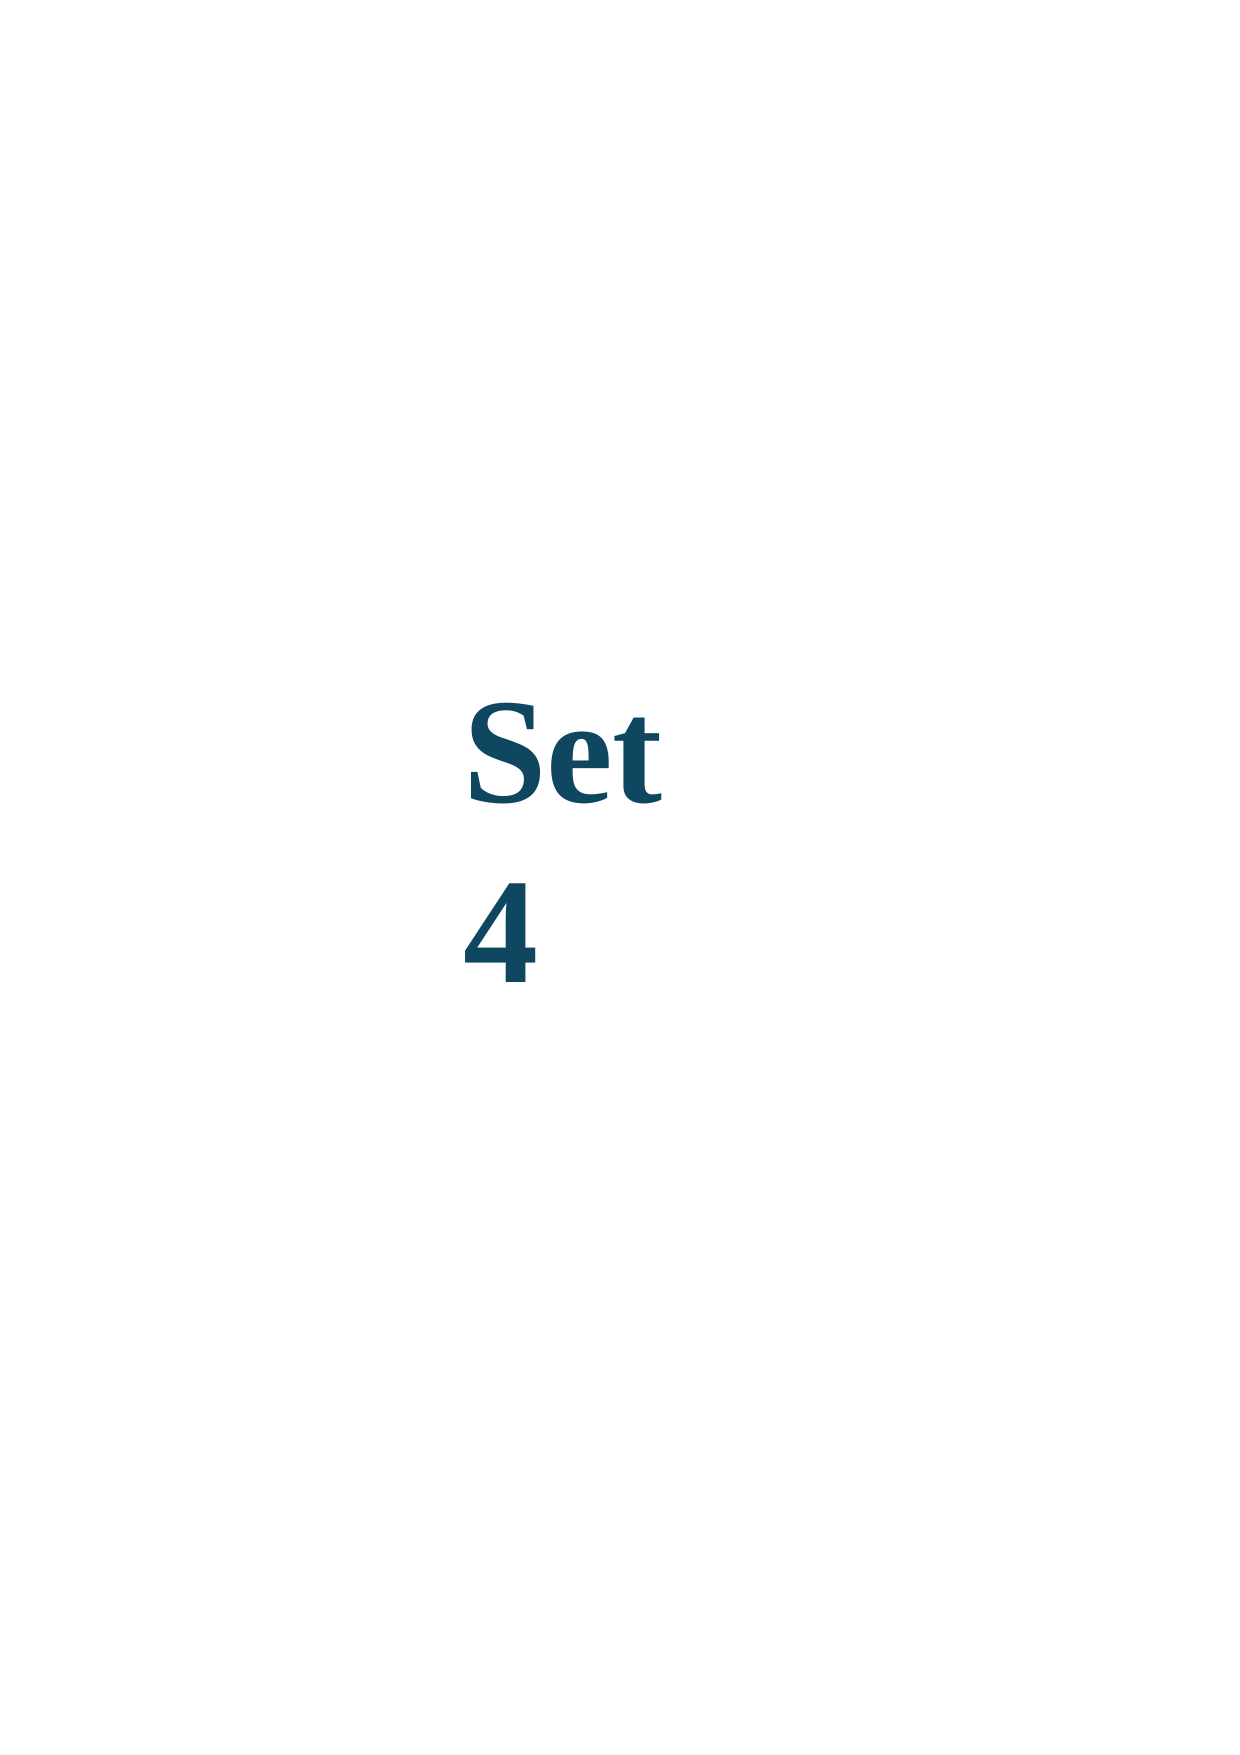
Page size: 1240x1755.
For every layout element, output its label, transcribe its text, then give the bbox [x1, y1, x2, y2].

title Set 4 [461, 650, 779, 1013]
